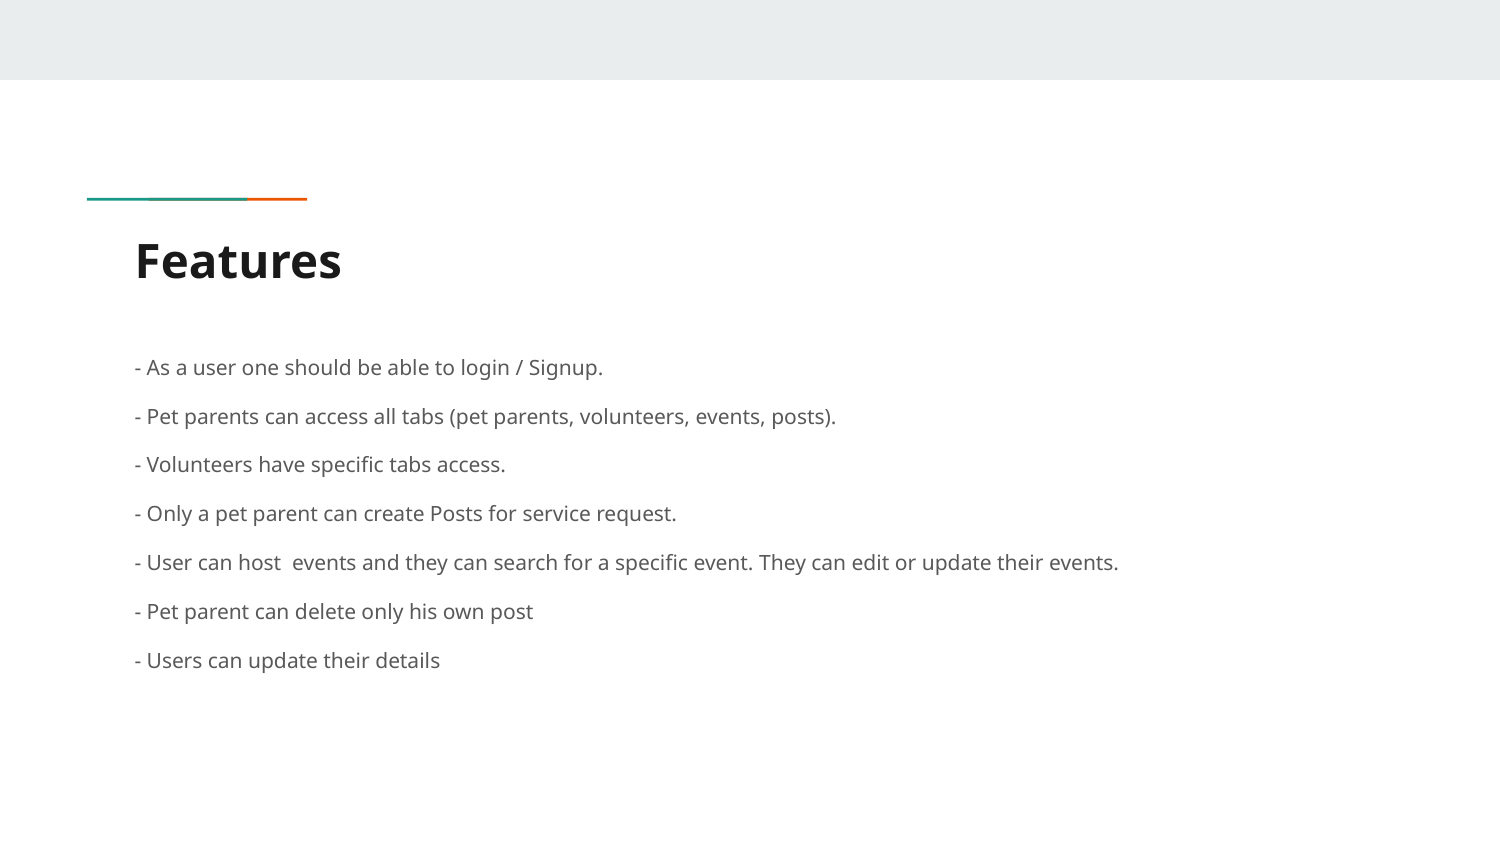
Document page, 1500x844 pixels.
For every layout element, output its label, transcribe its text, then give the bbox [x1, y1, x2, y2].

title Features [119, 216, 1381, 305]
list - As a user one should be able to login / Signup. - Pet parents can access all tabs (pet parents, volunteers, events, posts). - Volunteers have specific tabs access. - Only a pet parent can create Posts for service request. - User can host events and they can search for a specific event. They can edit or update their events. - Pet parent can delete only his own post - Users can update their details [119, 341, 1381, 712]
